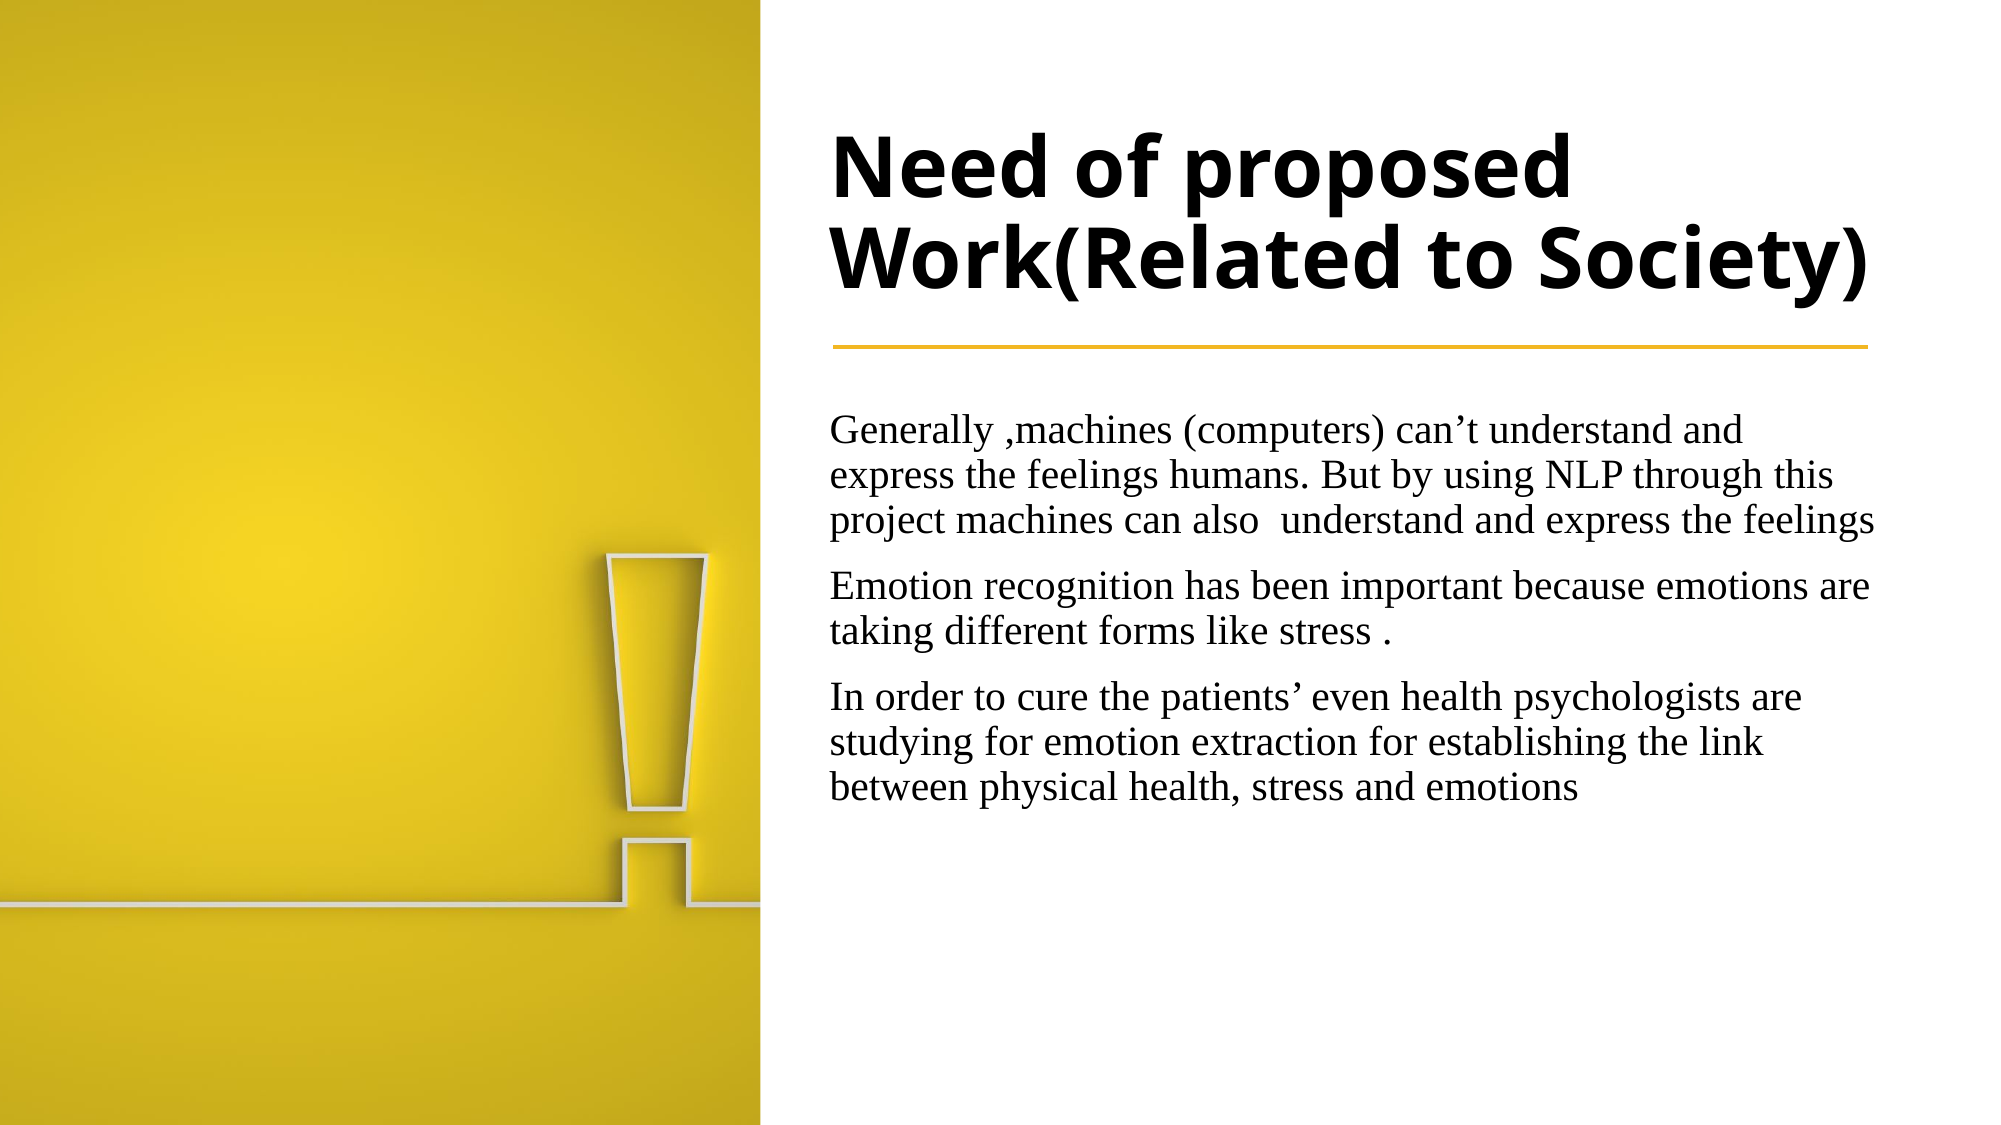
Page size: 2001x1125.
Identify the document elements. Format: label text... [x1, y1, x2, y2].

picture [0, 0, 761, 1125]
title Need of proposed Work(Related to Society) [814, 103, 1895, 315]
list Generally ,machines (computers) can’t understand and express the feelings humans. But by using NLP through this project machines can also understand and express the feelings Emotion recognition has been important because emotions are taking different forms like stress . In order to cure the patients’ even health psychologists are studying for emotion extraction for establishing the link between physical health, stress and emotions [814, 399, 1895, 1021]
